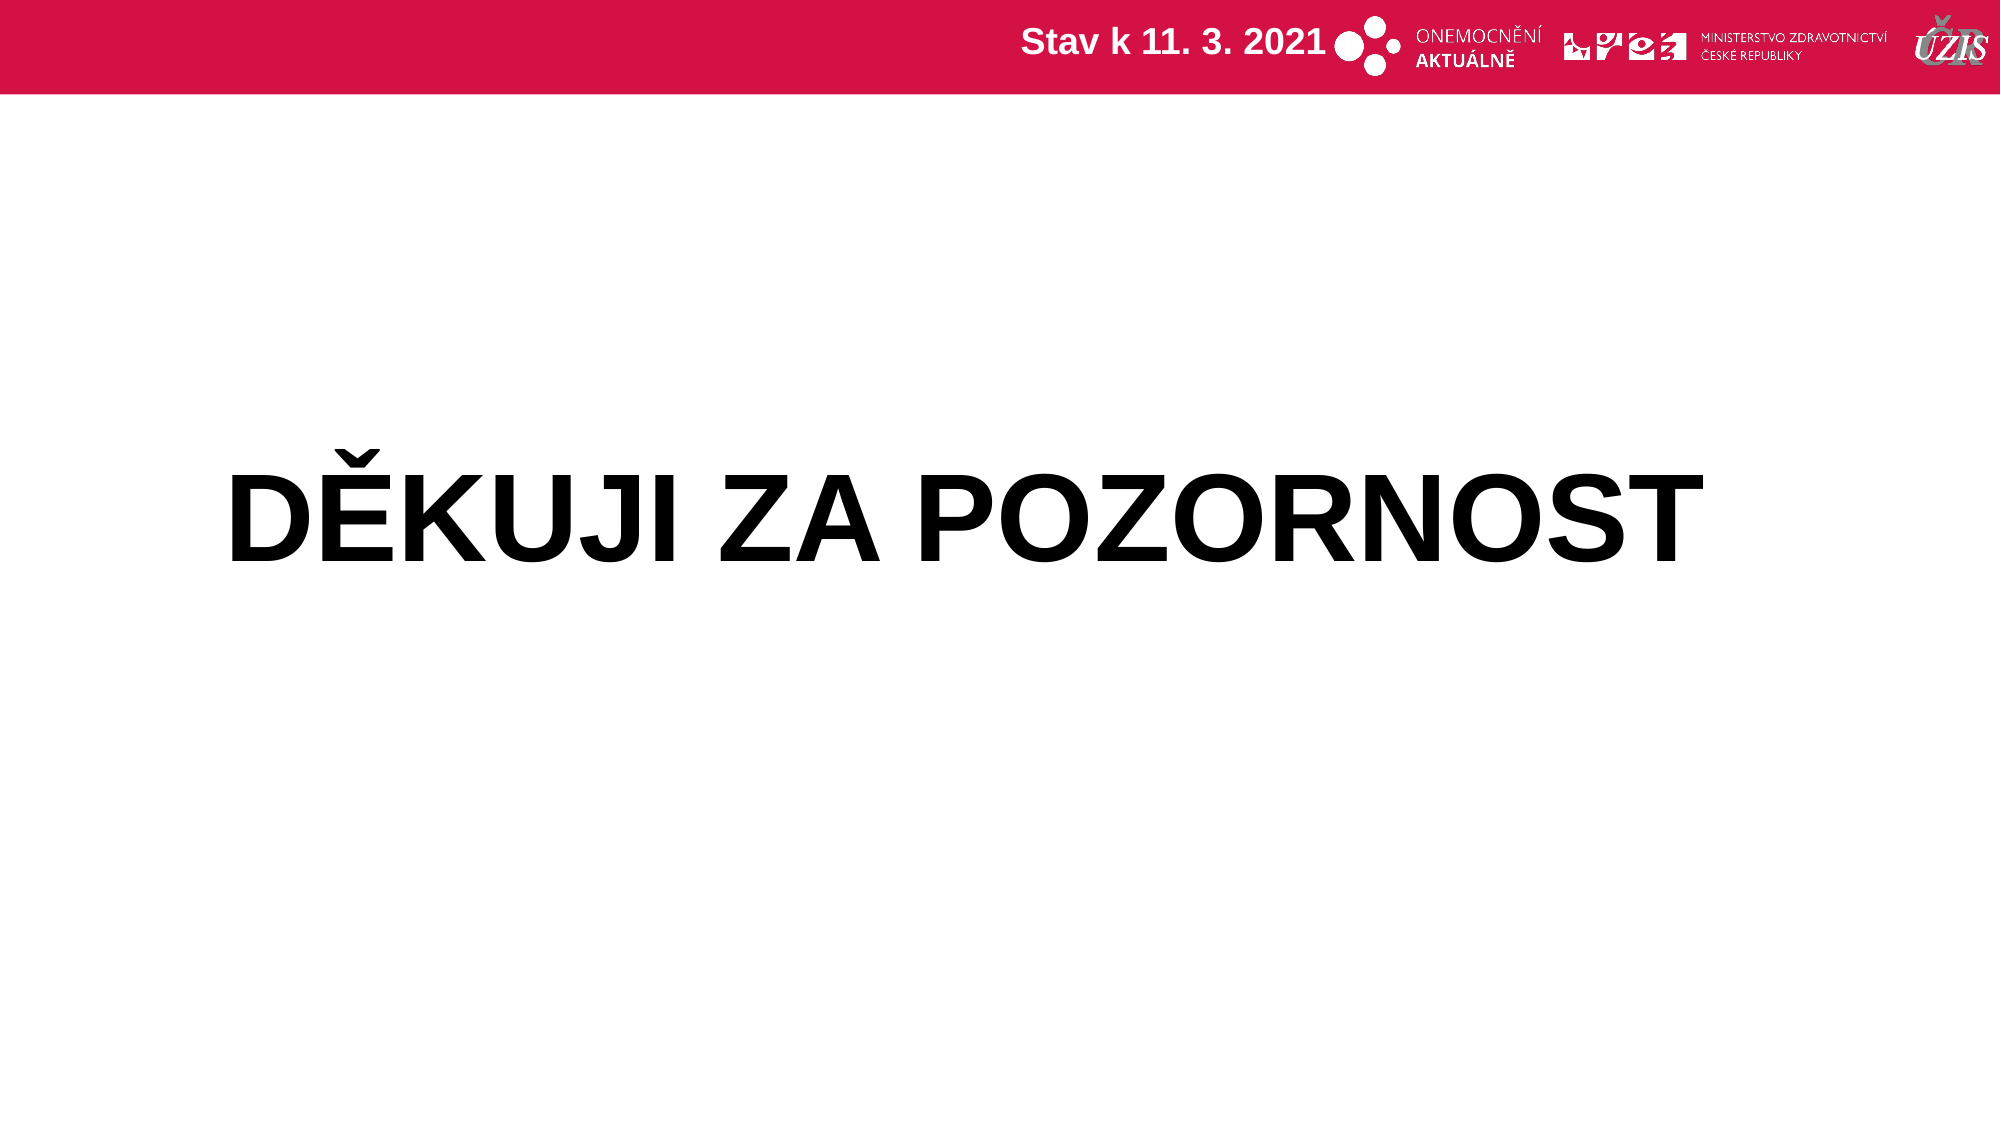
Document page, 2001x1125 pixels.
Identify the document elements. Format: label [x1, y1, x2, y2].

text_box [1005, 9, 1450, 70]
picture [1334, 16, 1542, 76]
picture [1915, 15, 1989, 66]
picture [1563, 31, 1888, 60]
text_box [64, 429, 1901, 594]
